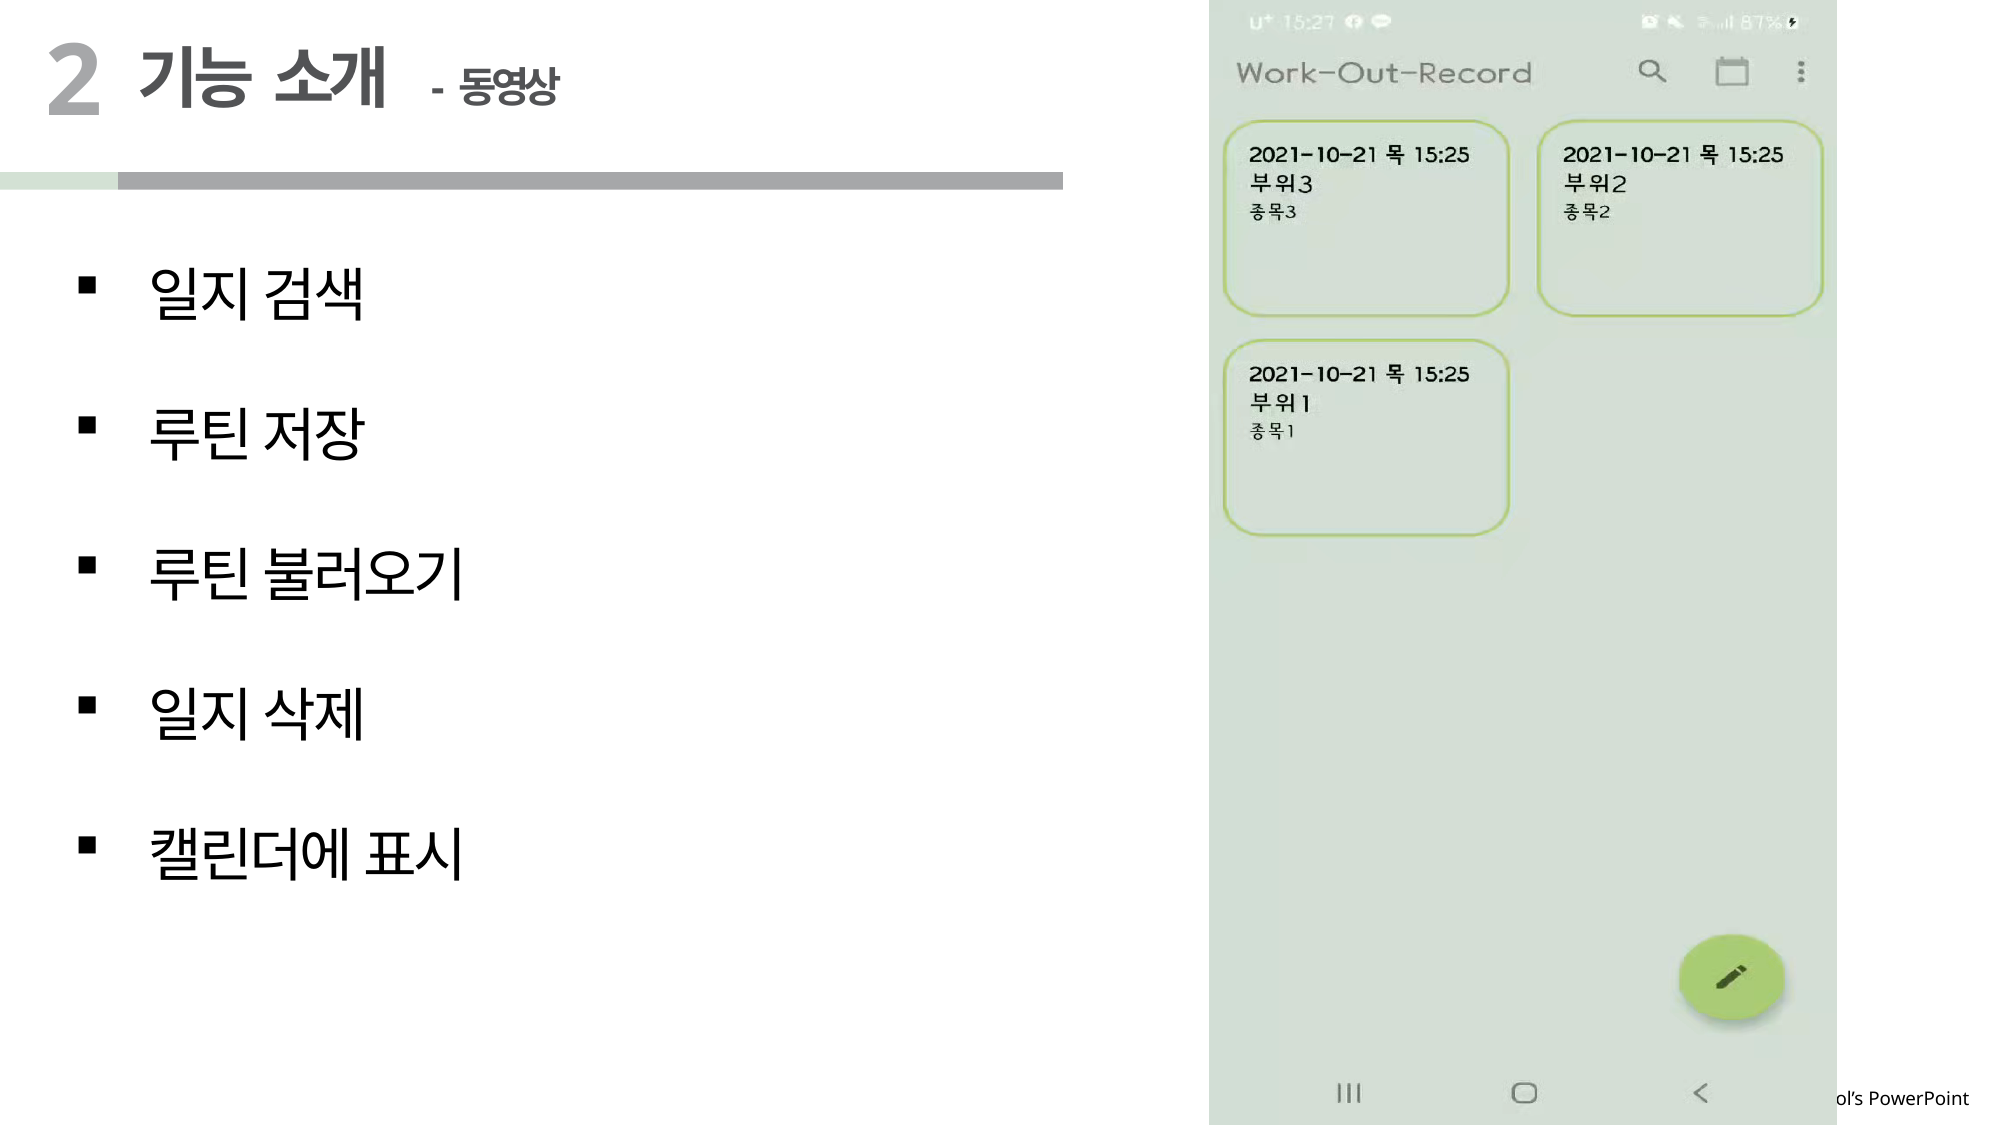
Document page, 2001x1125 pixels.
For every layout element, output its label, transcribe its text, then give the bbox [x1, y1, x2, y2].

text_box 2 [30, 7, 118, 143]
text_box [1209, 0, 1838, 1125]
text_box [119, 171, 1064, 191]
text_box 일지 검색 루틴 저장 루틴 불러오기 일지 삭제 캘린더에 표시 [58, 250, 1209, 966]
text_box [0, 171, 119, 191]
text_box 기능 소개 - 동영상 [122, 27, 578, 123]
